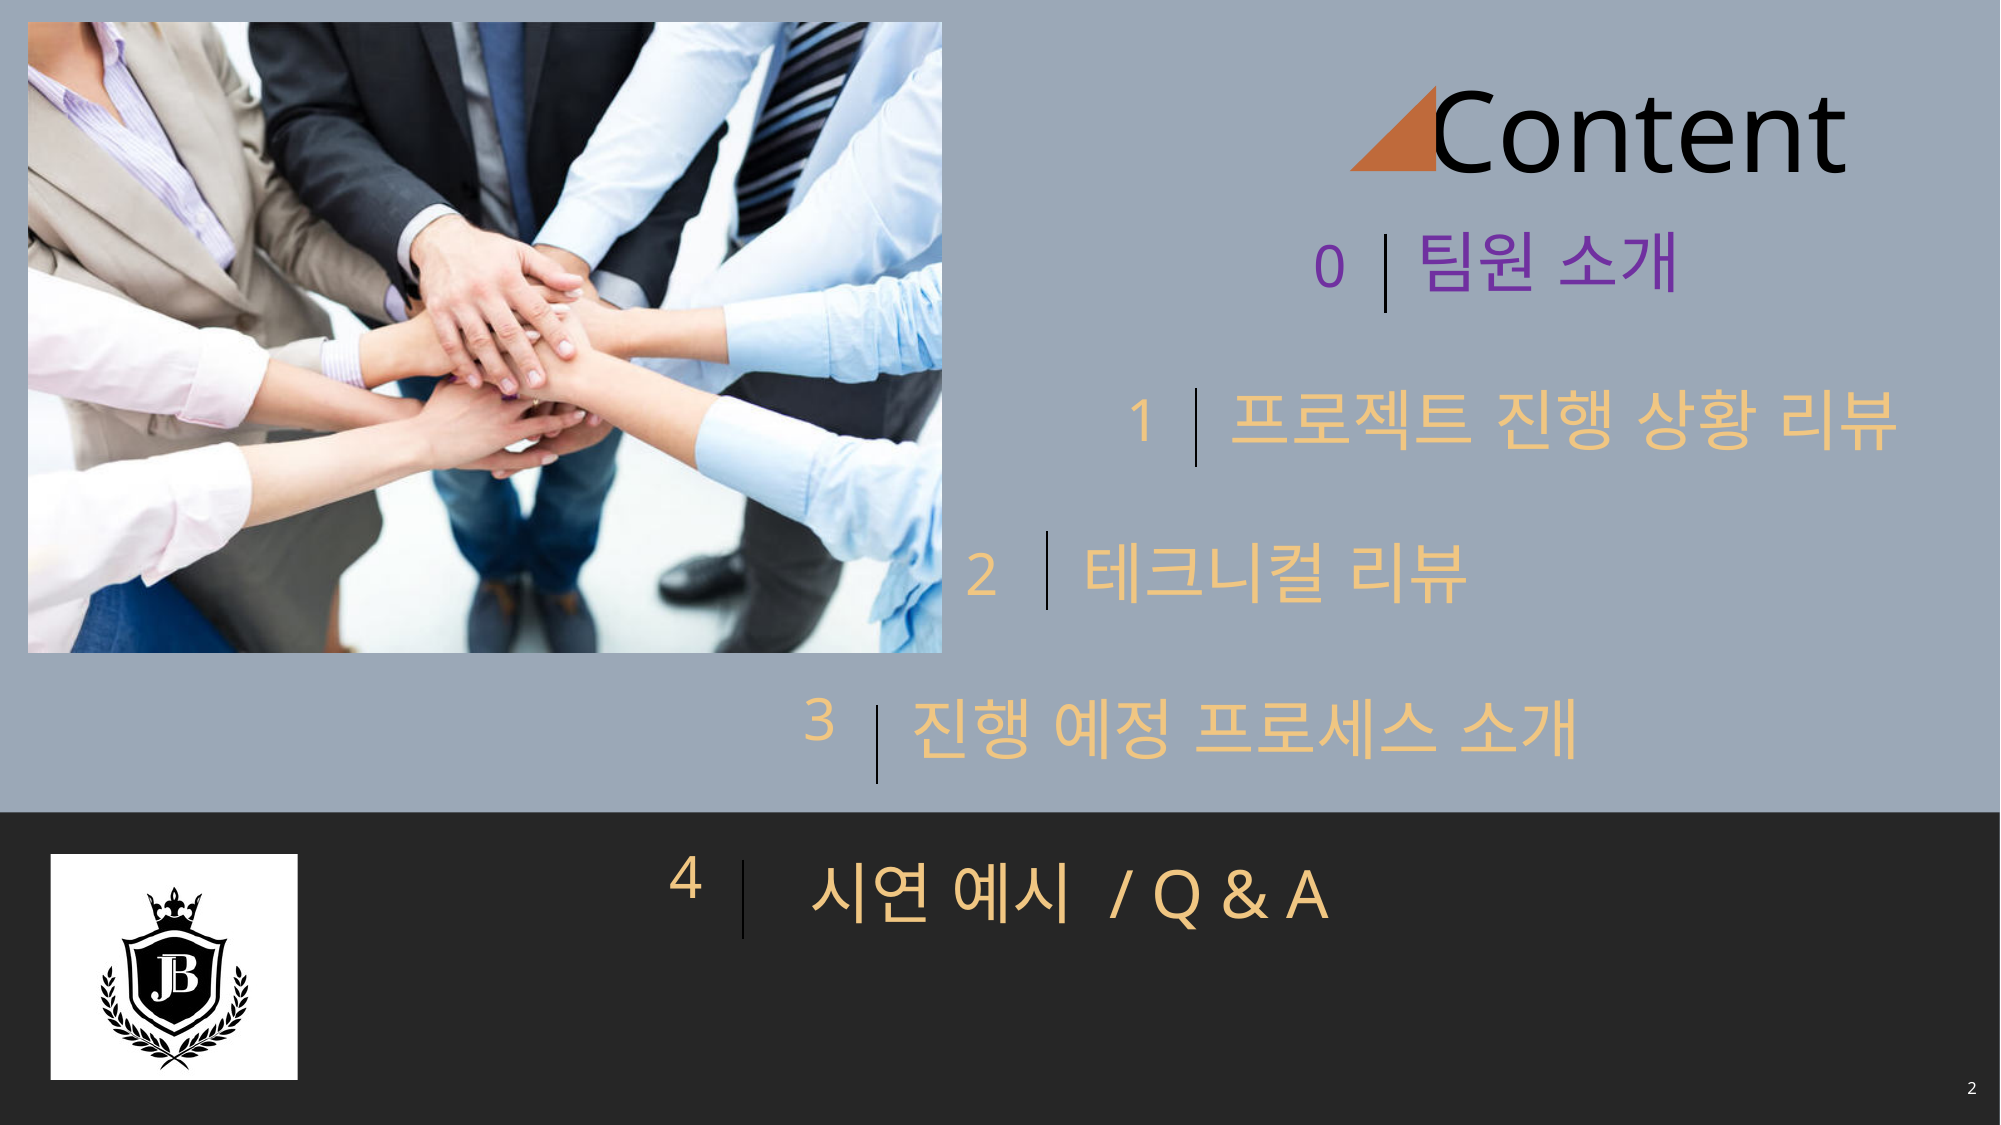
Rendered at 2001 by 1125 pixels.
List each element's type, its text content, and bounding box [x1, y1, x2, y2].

text_box 팀원 소개 [1385, 223, 1990, 309]
text_box 2 [951, 531, 1018, 612]
text_box [1348, 84, 1438, 173]
text_box [0, 811, 2000, 1125]
text_box 시연 예시 / Q & A [747, 854, 1539, 939]
text_box 4 [623, 833, 749, 918]
picture [27, 22, 942, 654]
text_box 프로젝트 진행 상황 리뷰 [1198, 381, 2000, 467]
picture [50, 853, 298, 1081]
text_box 1 [1108, 380, 1179, 456]
text_box [0, 0, 2000, 811]
text_box 3 [757, 674, 883, 759]
text_box 테크니컬 리뷰 [1051, 533, 1656, 620]
text_box Content [1411, 52, 1864, 203]
text_box 진행 예정 프로세스 소개 [883, 690, 1917, 775]
slide_number 2 [1568, 1058, 1992, 1118]
text_box 0 [1294, 226, 1366, 302]
